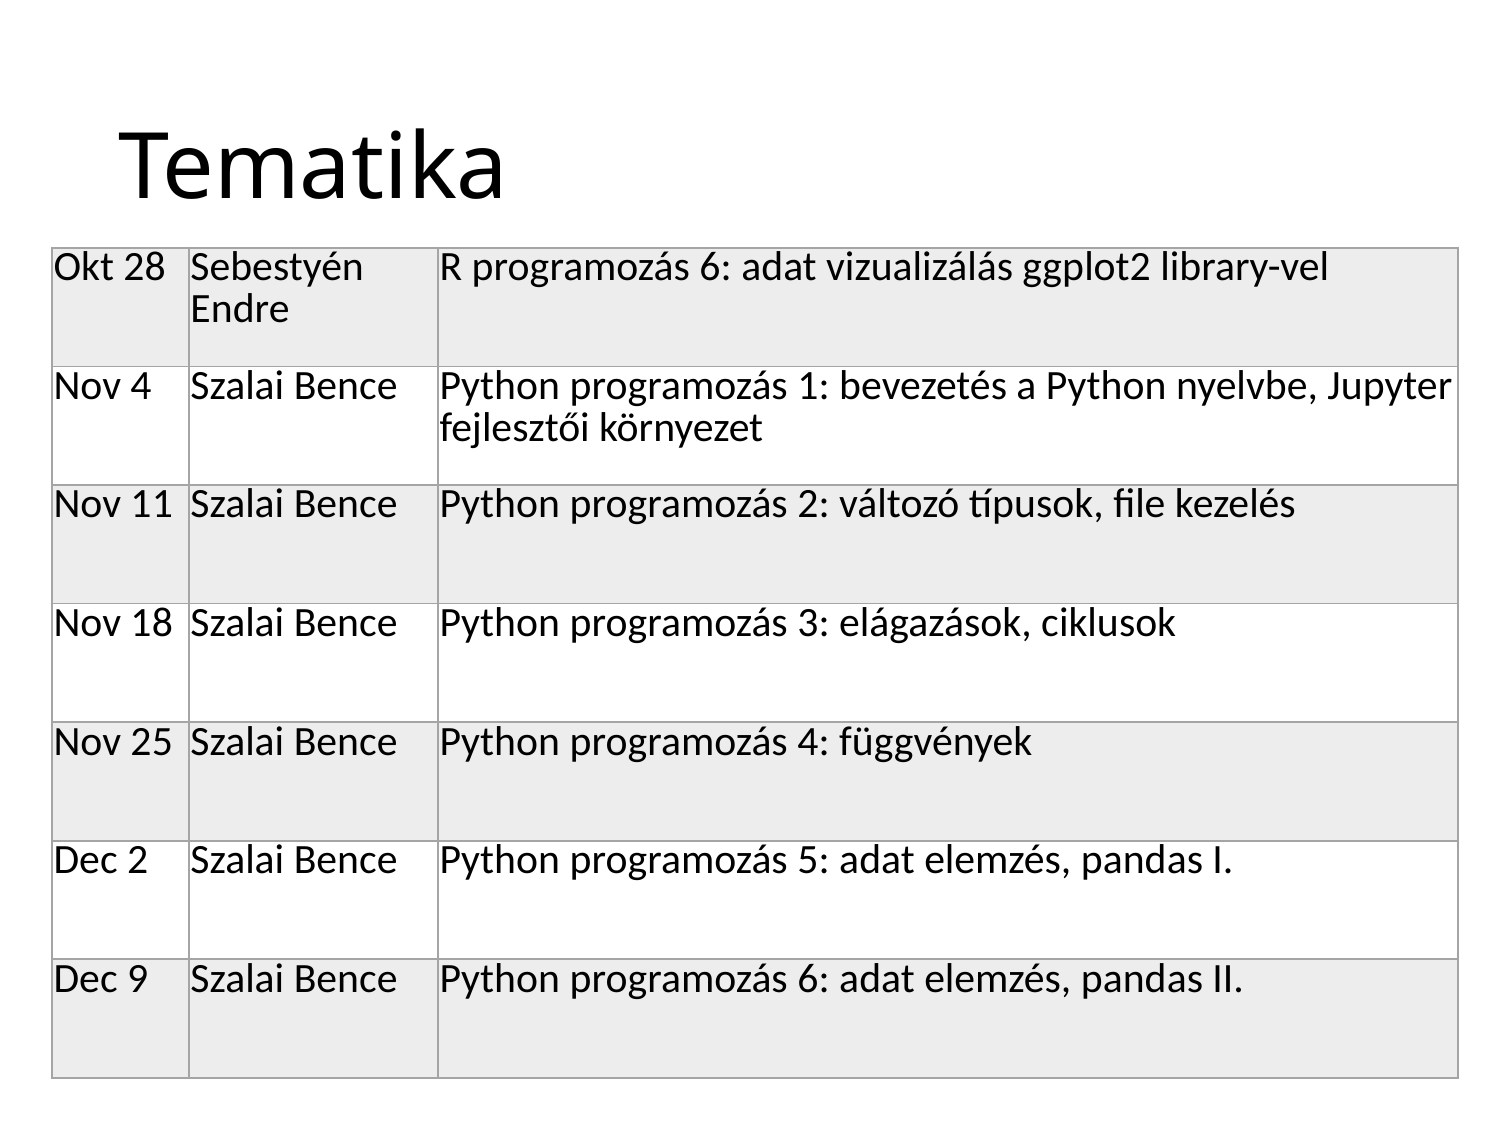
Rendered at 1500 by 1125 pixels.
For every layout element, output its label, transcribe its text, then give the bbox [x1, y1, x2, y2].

table_cell Szalai Bence [190, 604, 437, 721]
table_cell Nov 18 [53, 604, 188, 721]
table_cell Szalai Bence [190, 960, 437, 1077]
table_cell Python programozás 3: elágazások, ciklusok [439, 604, 1457, 721]
table_cell Dec 2 [53, 842, 188, 958]
table_cell Python programozás 5: adat elemzés, pandas I. [439, 842, 1457, 958]
table_cell Python programozás 4: függvények [439, 723, 1457, 840]
table_cell Szalai Bence [190, 486, 437, 603]
table_cell Szalai Bence [190, 842, 437, 958]
table_cell Szalai Bence [190, 723, 437, 840]
table_cell Nov 11 [53, 486, 188, 603]
table_header Okt 28 [53, 249, 188, 366]
table_cell Nov 4 [53, 367, 188, 484]
table_header R programozás 6: adat vizualizálás ggplot2 library-vel [439, 249, 1457, 366]
table_cell Szalai Bence [190, 367, 437, 484]
table_header Sebestyén Endre [190, 249, 437, 366]
table_cell Python programozás 1: bevezetés a Python nyelvbe, Jupyter fejlesztői környezet [439, 367, 1457, 484]
table_cell Python programozás 2: változó típusok, file kezelés [439, 486, 1457, 603]
title Tematika [103, 59, 1397, 247]
table_cell Python programozás 6: adat elemzés, pandas II. [439, 960, 1457, 1077]
table_cell Nov 25 [53, 723, 188, 840]
table_cell Dec 9 [53, 960, 188, 1077]
